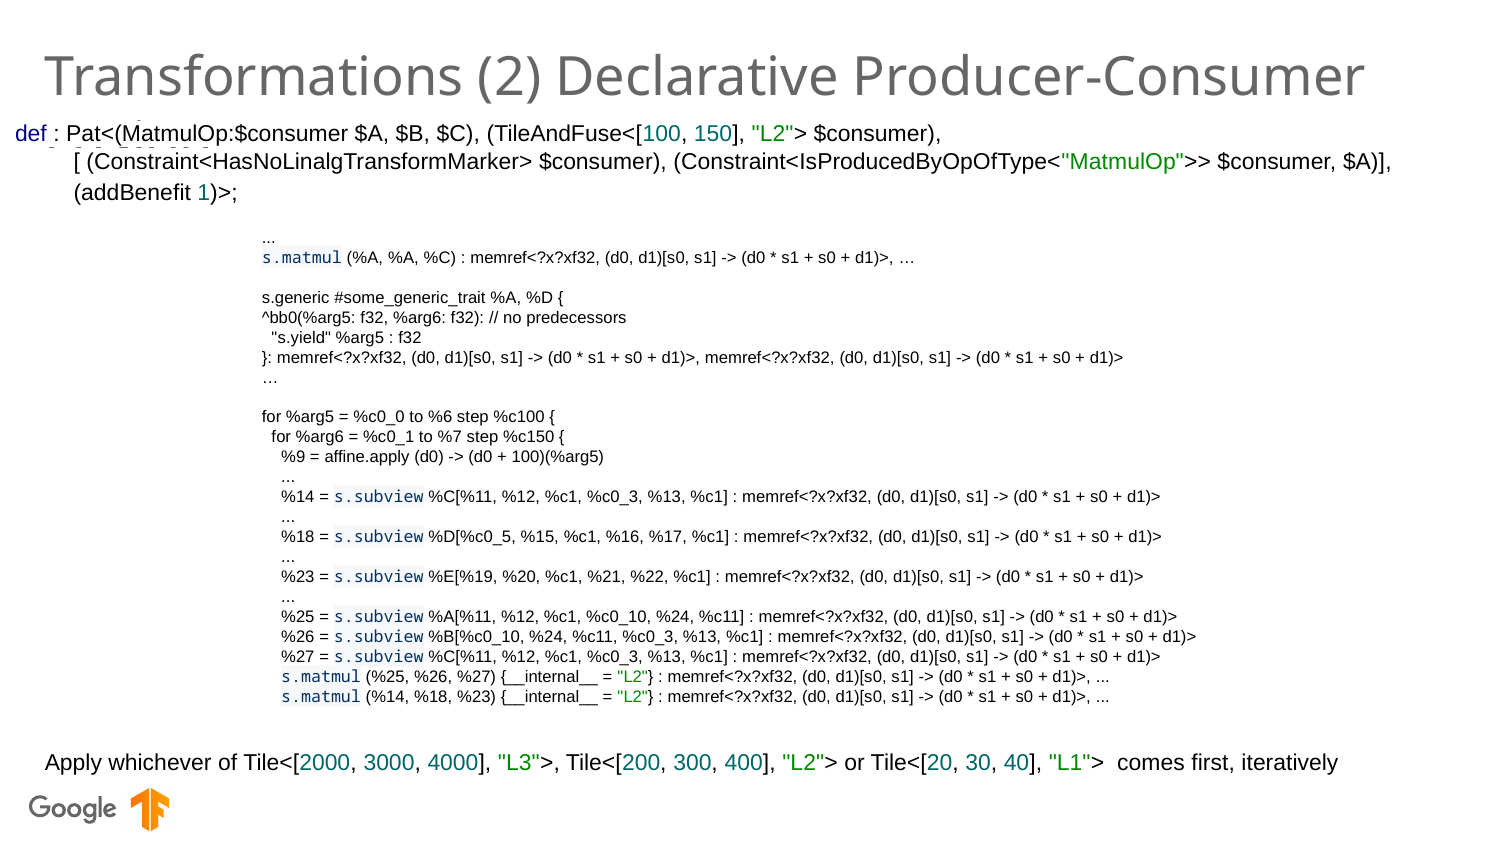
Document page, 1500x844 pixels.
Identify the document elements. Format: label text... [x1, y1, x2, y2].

picture [125, 786, 175, 833]
text_box def : Pat<(MatmulOp:$consumer $A, $B, $C), (TileAndFuse<[100, 150], "L2"> $consumer), [ (Constraint<HasNoLinalgTransformMarker> $consumer), (Constraint<IsProducedByOpOfType<"MatmulOp">> $consumer, $A)], (addBenefit 1)>; [0, 103, 1500, 210]
text_box Apply whichever of Tile<[2000, 3000, 4000], "L3">, Tile<[200, 300, 400], "L2"> or Tile<[20, 30, 40], "L1"> comes first, iteratively [29, 732, 1480, 770]
text_box ... s.matmul (%A, %A, %C) : memref<?x?xf32, (d0, d1)[s0, s1] -> (d0 * s1 + s0 + d1)>, … s.generic #some_generic_trait %A, %D { ^bb0(%arg5: f32, %arg6: f32): // no predecessors "s.yield" %arg5 : f32 }: memref<?x?xf32, (d0, d1)[s0, s1] -> (d0 * s1 + s0 + d1)>, memref<?x?xf32, (d0, d1)[s0, s1] -> (d0 * s1 + s0 + d1)> … for %arg5 = %c0_0 to %6 step %c100 { for %arg6 = %c0_1 to %7 step %c150 { %9 = affine.apply (d0) -> (d0 + 100)(%arg5) ... %14 = s.subview %C[%11, %12, %c1, %c0_3, %13, %c1] : memref<?x?xf32, (d0, d1)[s0, s1] -> (d0 * s1 + s0 + d1)> ... %18 = s.subview %D[%c0_5, %15, %c1, %16, %17, %c1] : memref<?x?xf32, (d0, d1)[s0, s1] -> (d0 * s1 + s0 + d1)> ... %23 = s.subview %E[%19, %20, %c1, %21, %22, %c1] : memref<?x?xf32, (d0, d1)[s0, s1] -> (d0 * s1 + s0 + d1)> ... %25 = s.subview %A[%11, %12, %c1, %c0_10, %24, %c11] : memref<?x?xf32, (d0, d1)[s0, s1] -> (d0 * s1 + s0 + d1)> %26 = s.subview %B[%c0_10, %24, %c11, %c0_3, %13, %c1] : memref<?x?xf32, (d0, d1)[s0, s1] -> (d0 * s1 + s0 + d1)> %27 = s.subview %C[%11, %12, %c1, %c0_3, %13, %c1] : memref<?x?xf32, (d0, d1)[s0, s1] -> (d0 * s1 + s0 + d1)> s.matmul (%25, %26, %27) {__internal__ = "L2"} : memref<?x?xf32, (d0, d1)[s0, s1] -> (d0 * s1 + s0 + d1)>, ... s.matmul (%14, %18, %23) {__internal__ = "L2"} : memref<?x?xf32, (d0, d1)[s0, s1] -> (d0 * s1 + s0 + d1)>, ... [237, 211, 1386, 258]
title Transformations (2) Declarative Producer-Consumer Fusion [29, 26, 1500, 103]
